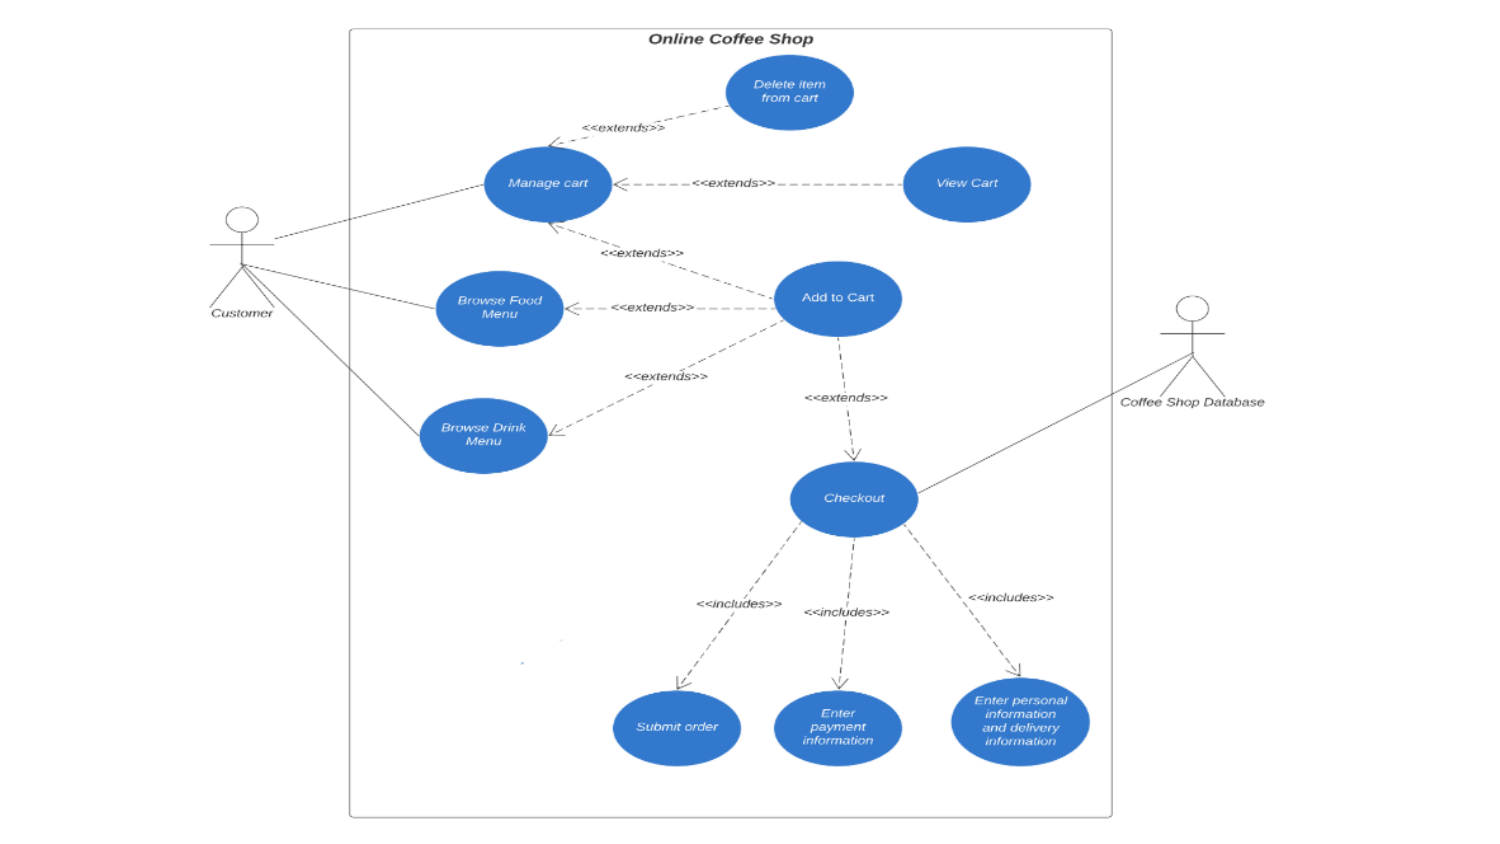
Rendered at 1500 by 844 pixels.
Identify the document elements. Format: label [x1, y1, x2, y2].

picture [169, 0, 1331, 844]
